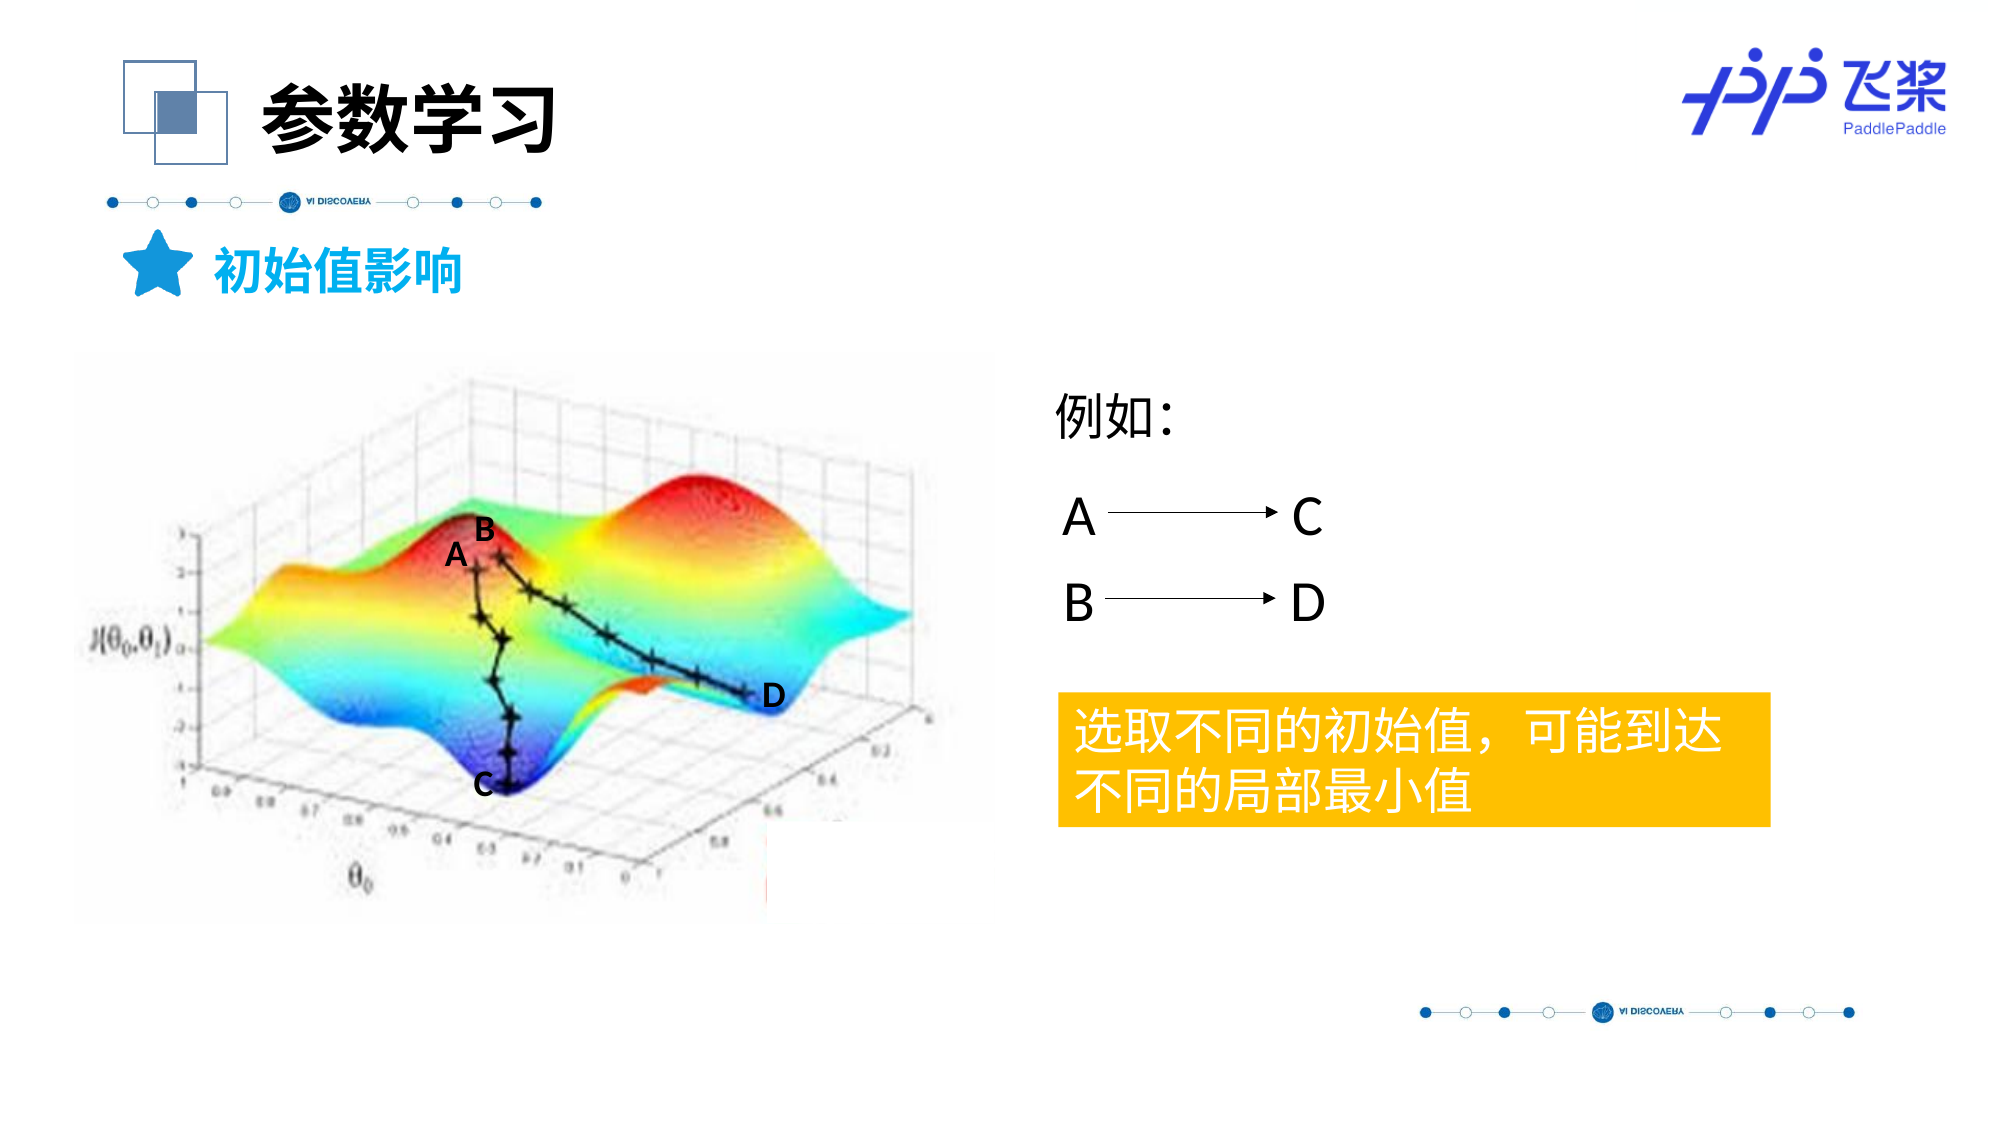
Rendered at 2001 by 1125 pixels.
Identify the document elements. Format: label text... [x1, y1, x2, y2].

text_box 例如： [1039, 377, 1347, 453]
text_box C [1278, 469, 1336, 555]
picture [74, 352, 995, 924]
picture [1635, 0, 1988, 173]
text_box A [1047, 469, 1108, 555]
picture [95, 180, 550, 304]
text_box 选取不同的初始值，可能到达不同的局部最小值 [1057, 691, 1772, 828]
text_box D [1275, 555, 1333, 641]
text_box 初始值影响 [198, 216, 776, 307]
text_box 参数学习 [245, 65, 616, 171]
text_box B [1048, 555, 1106, 641]
picture [1408, 990, 1863, 1039]
